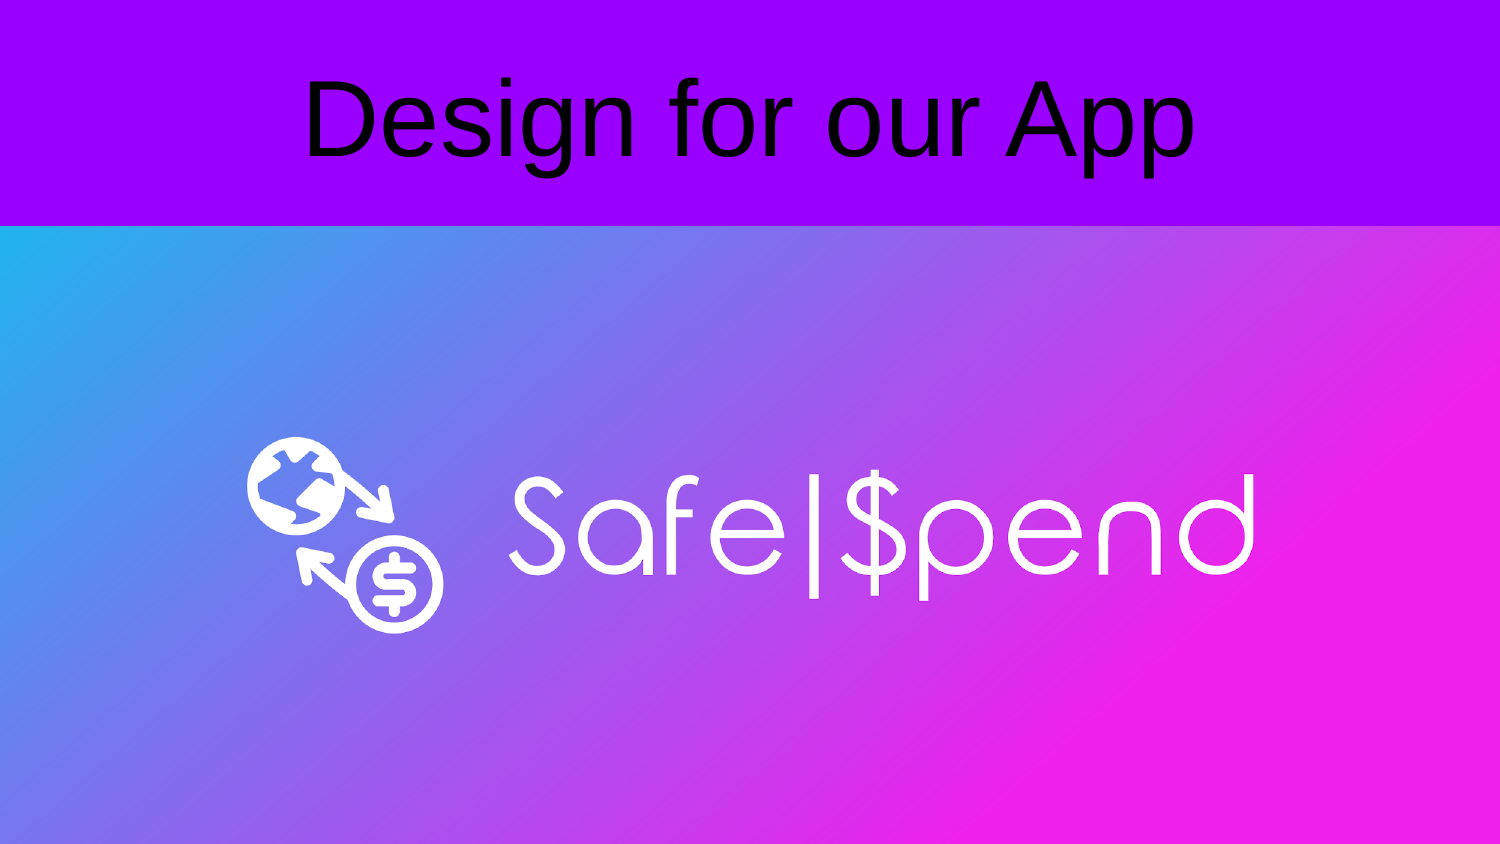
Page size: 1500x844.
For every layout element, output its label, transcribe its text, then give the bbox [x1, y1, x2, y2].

title Design for our App [0, 0, 1500, 193]
picture [0, 226, 1500, 844]
